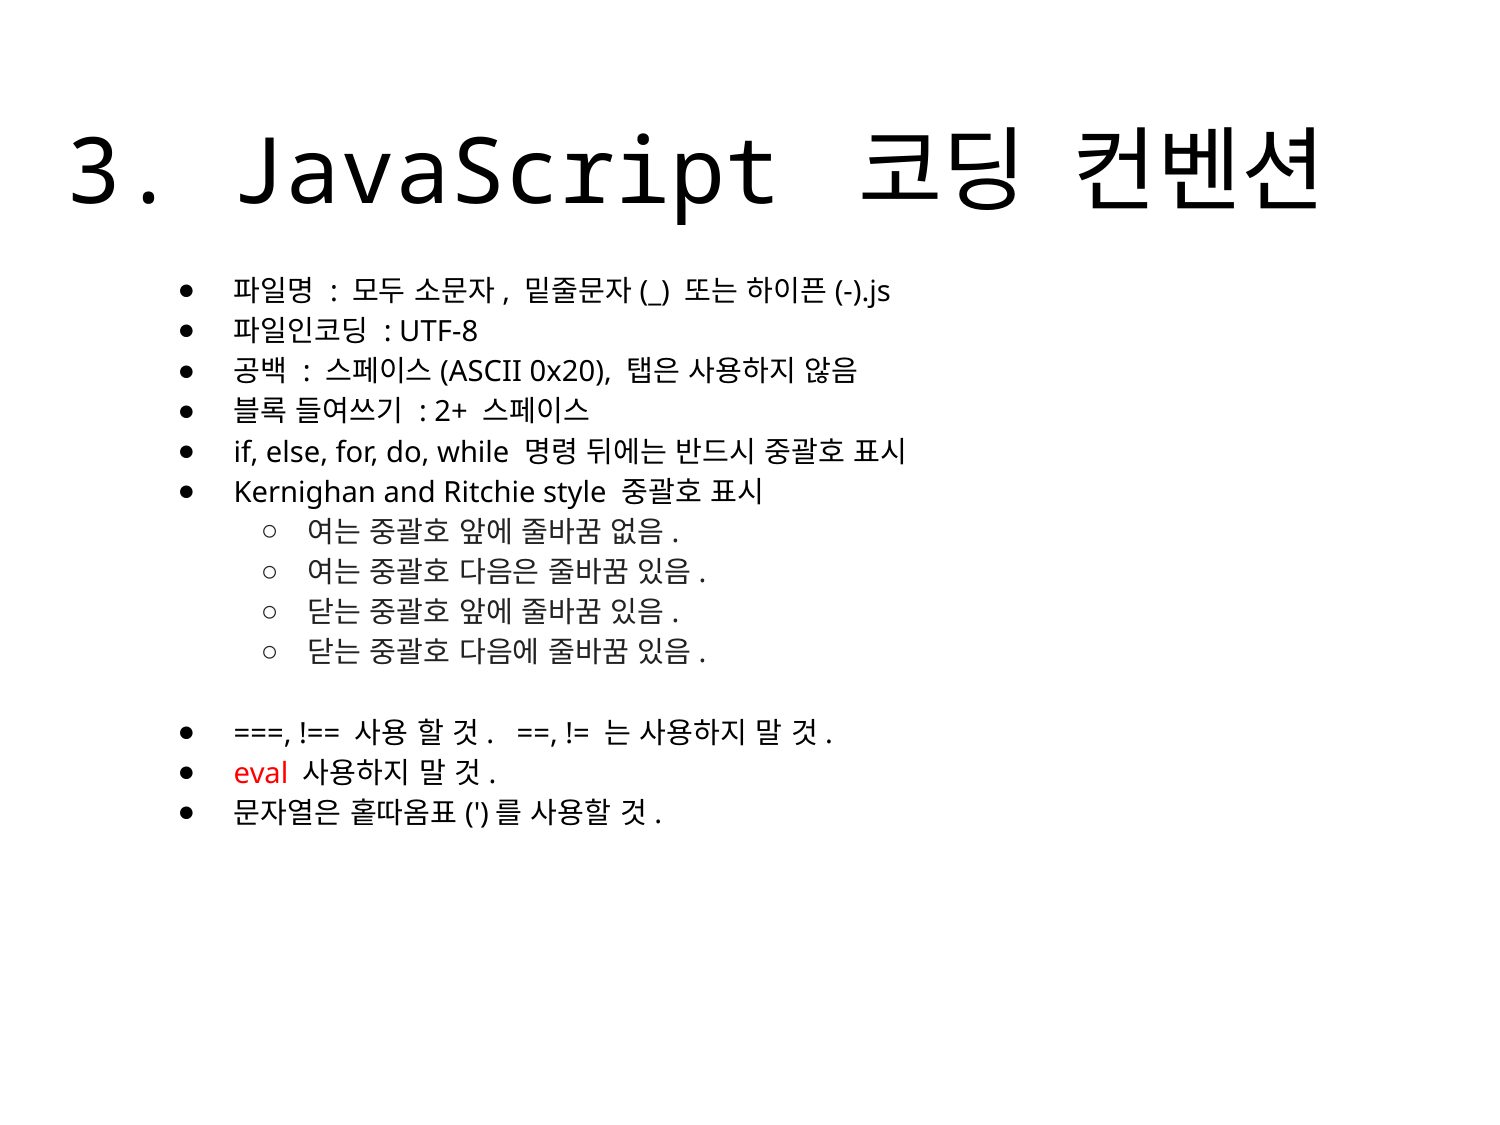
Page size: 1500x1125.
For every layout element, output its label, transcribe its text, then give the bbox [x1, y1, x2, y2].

title 3. JavaScript 코딩 컨벤션 [51, 97, 1449, 223]
list 파일명 : 모두 소문자, 밑줄문자(_) 또는 하이픈(-).js 파일인코딩 : UTF-8 공백 : 스페이스(ASCII 0x20), 탭은 사용하지 않음 블록 들여쓰기 : 2+ 스페이스 if, else, for, do, while 명령 뒤에는 반드시 중괄호 표시 Kernighan and Ritchie style 중괄호 표시 여는 중괄호 앞에 줄바꿈 없음. 여는 중괄호 다음은 줄바꿈 있음. 닫는 중괄호 앞에 줄바꿈 있음. 닫는 중괄호 다음에 줄바꿈 있음. ===, !== 사용 할 것. ==, != 는 사용하지 말 것. eval 사용하지 말 것. 문자열은 홑따옴표(')를 사용할 것. [143, 252, 1449, 1000]
